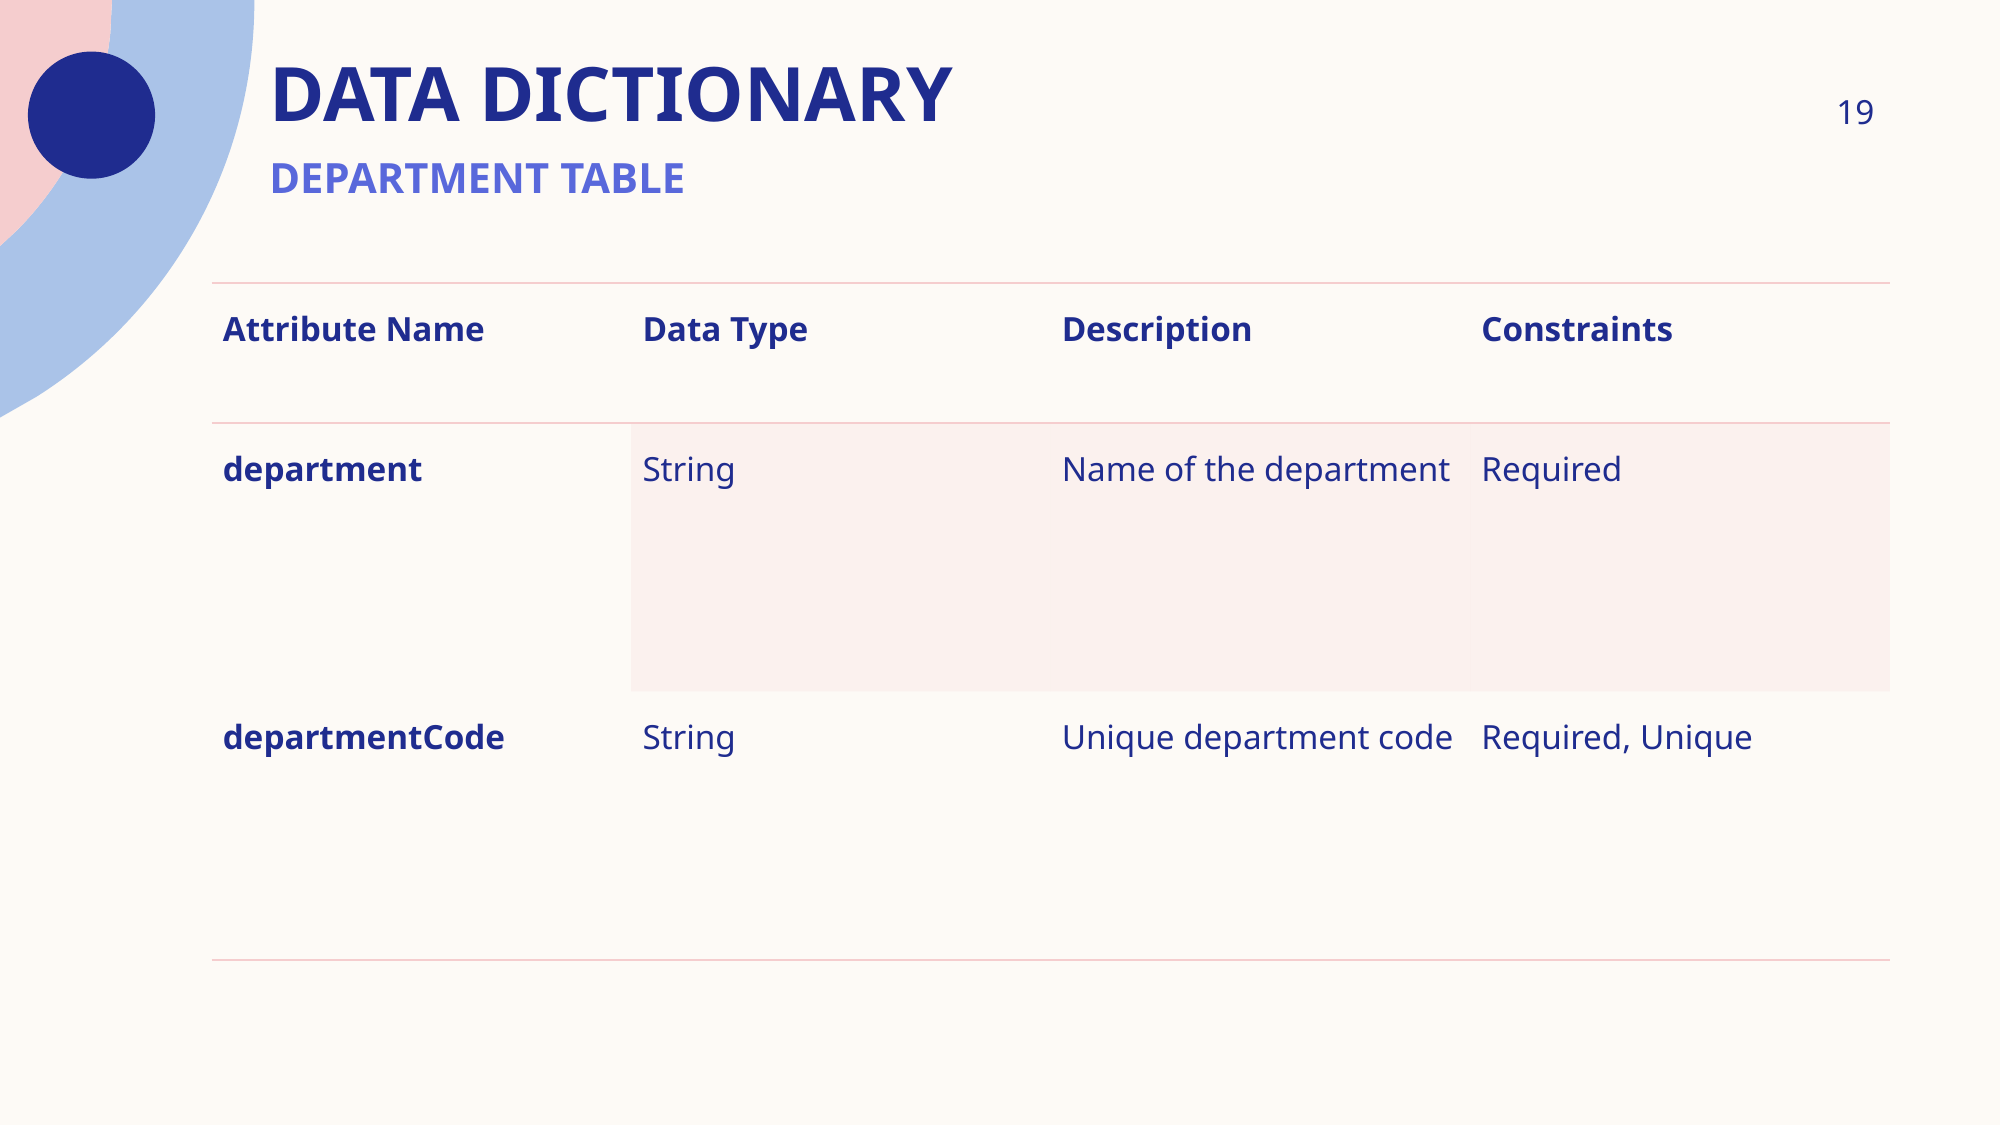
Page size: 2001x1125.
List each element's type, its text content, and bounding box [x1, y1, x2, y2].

list DEPARTMENT TABLE [254, 152, 950, 215]
table_header Attribute Name [212, 284, 631, 422]
table_cell Name of the department [1051, 424, 1470, 691]
table_cell Required, Unique [1470, 691, 1890, 959]
slide_number 19 [1699, 75, 1875, 153]
table_cell Unique department code [1051, 691, 1470, 959]
table_cell String [631, 424, 1051, 691]
table_header Data Type [631, 284, 1051, 422]
table_cell Required [1470, 424, 1890, 691]
table_header Description [1051, 284, 1470, 422]
table_cell String [631, 691, 1051, 959]
table_cell department [212, 424, 631, 691]
table_header Constraints [1470, 284, 1890, 422]
title Data dictionary [254, 8, 1139, 137]
table_cell departmentCode [212, 691, 631, 959]
